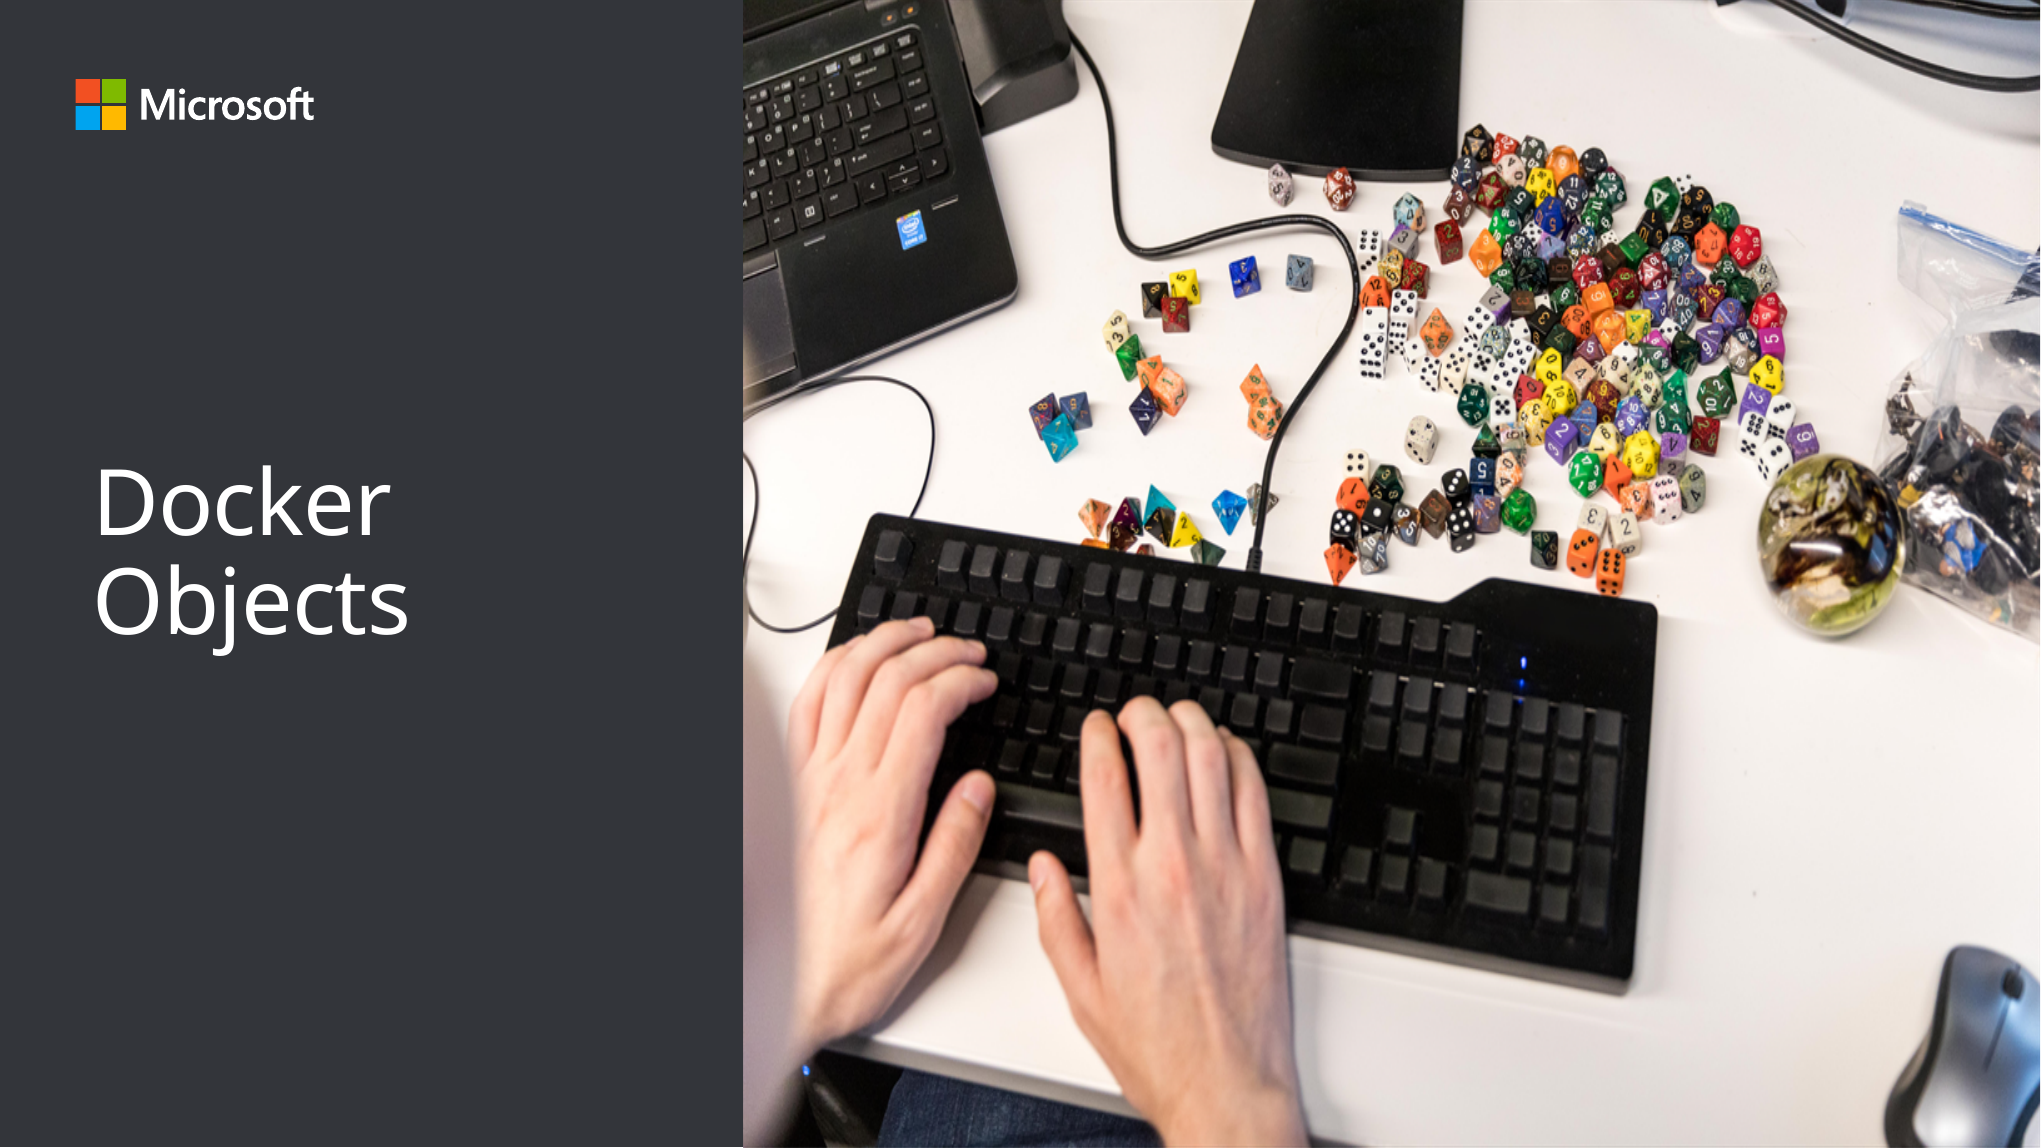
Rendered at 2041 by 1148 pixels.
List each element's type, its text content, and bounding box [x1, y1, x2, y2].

picture [742, 0, 2041, 1148]
title Docker Objects [68, 439, 575, 671]
